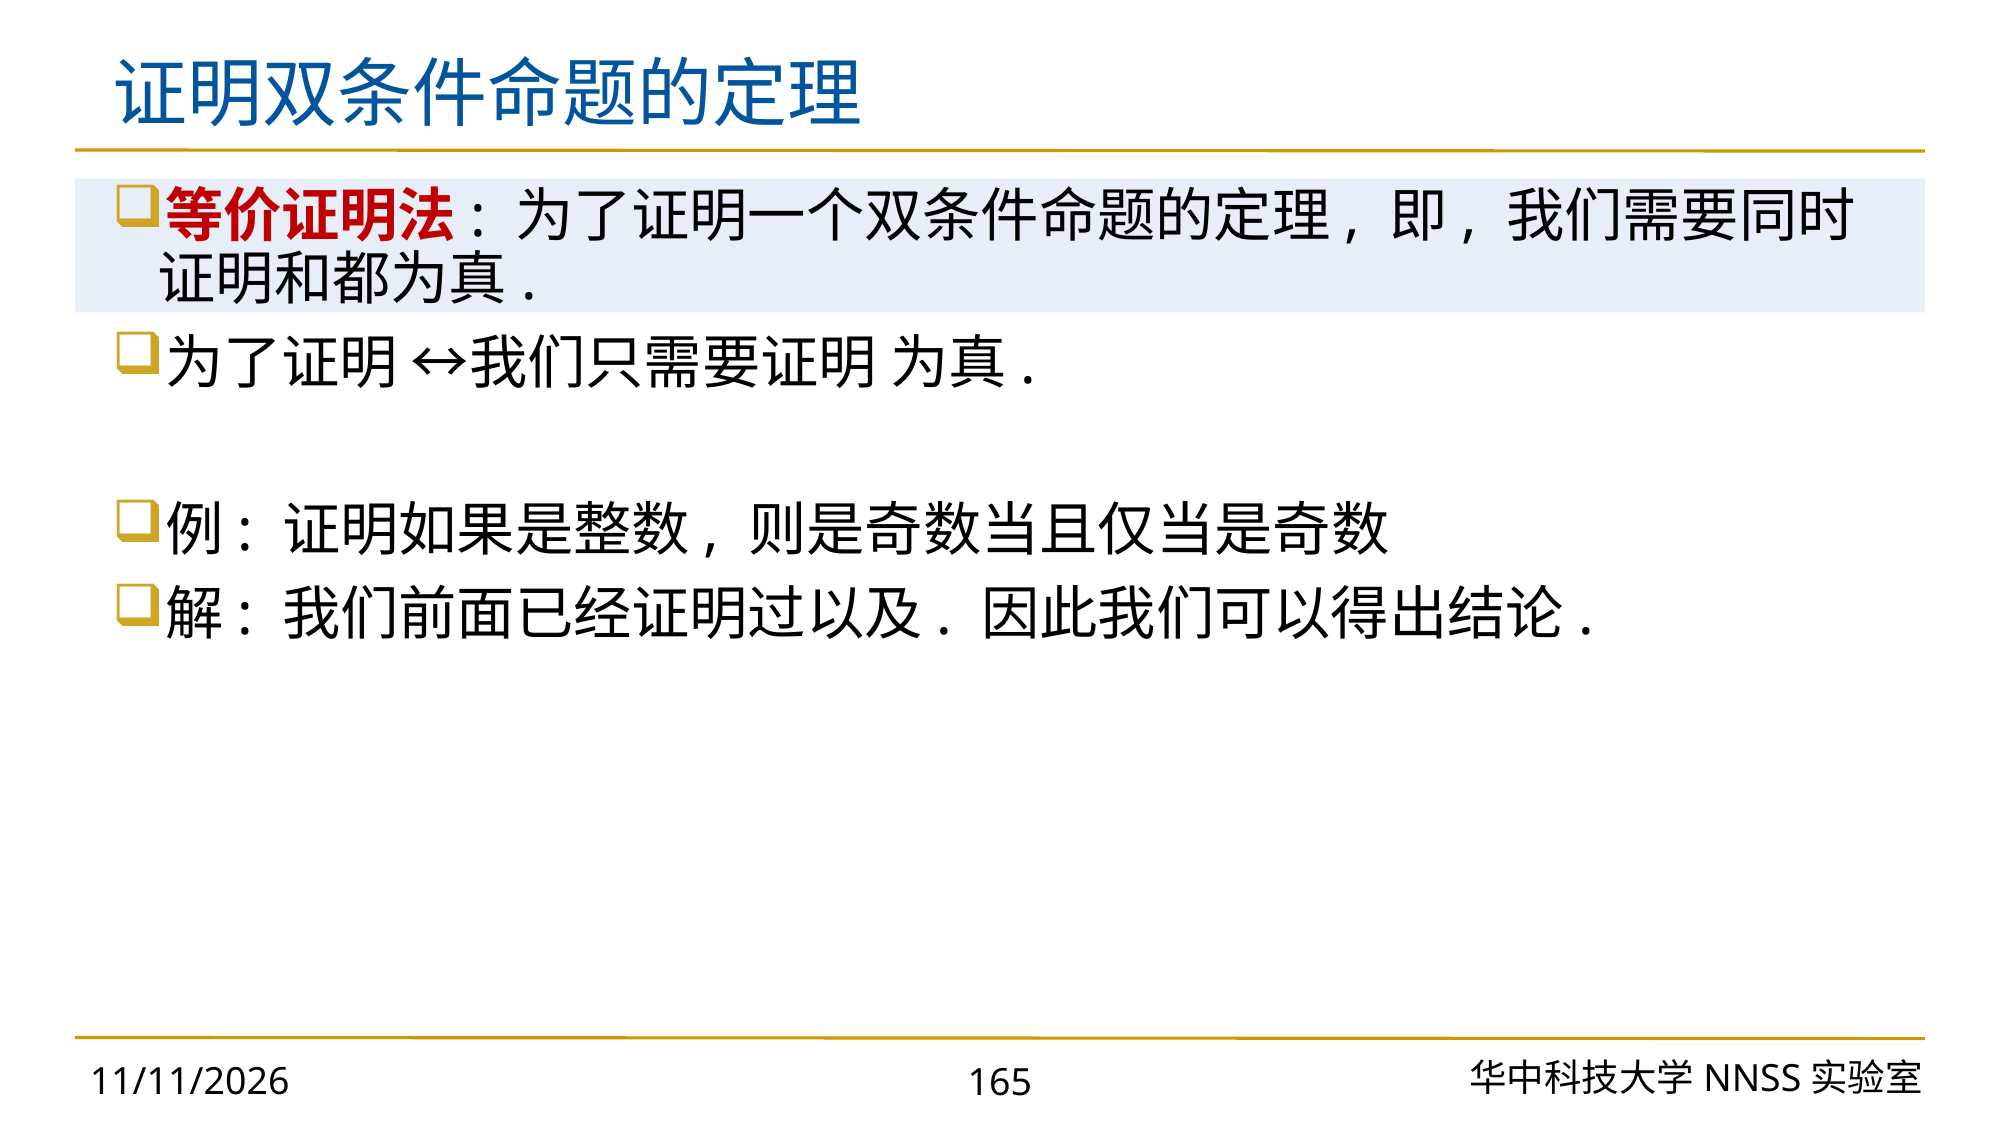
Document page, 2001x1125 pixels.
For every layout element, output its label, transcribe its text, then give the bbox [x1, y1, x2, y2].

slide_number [75, 1050, 550, 1111]
title 证明双条件命题的定理 [97, 44, 1900, 149]
slide_number 165 [699, 1050, 1300, 1111]
text_box [74, 178, 1926, 313]
footer 华中科技大学NNSS实验室 [1149, 1046, 1938, 1113]
